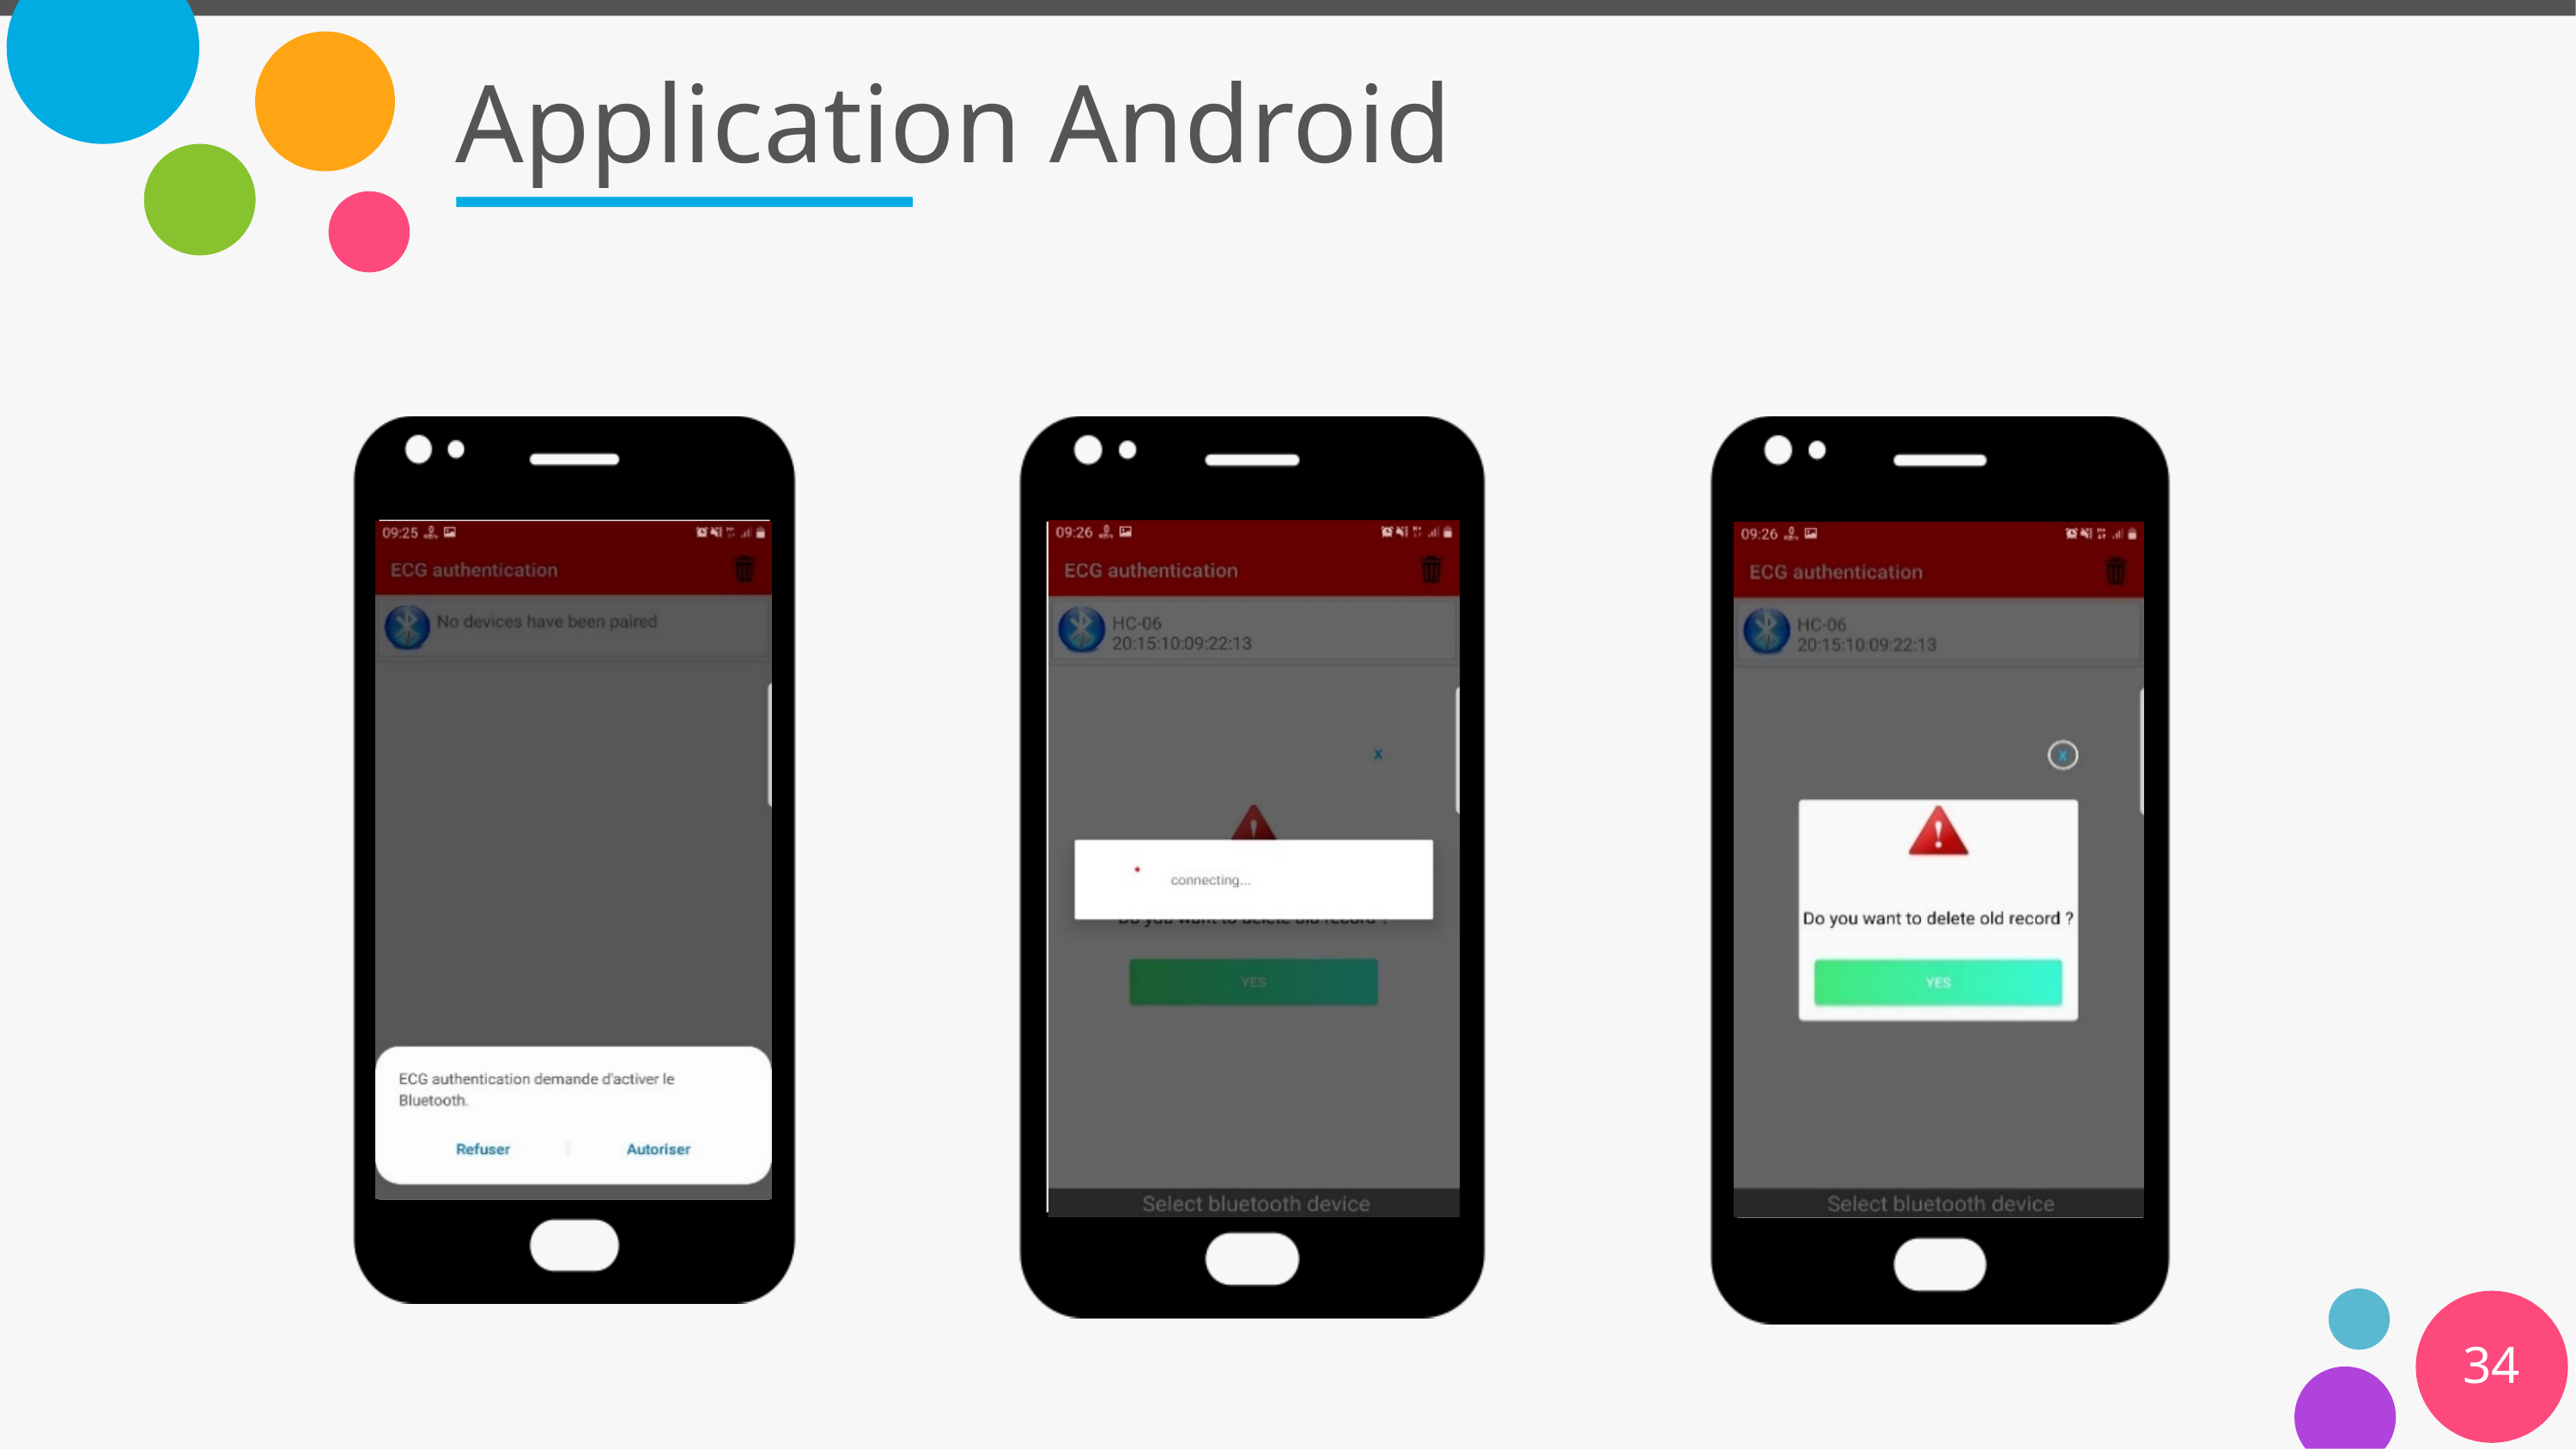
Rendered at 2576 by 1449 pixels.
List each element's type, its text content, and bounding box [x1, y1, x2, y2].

picture [1001, 415, 1515, 1319]
slide_number 34 [2415, 1328, 2568, 1406]
title Application Android [433, 34, 2454, 204]
picture [1692, 415, 2198, 1325]
picture [336, 415, 823, 1304]
